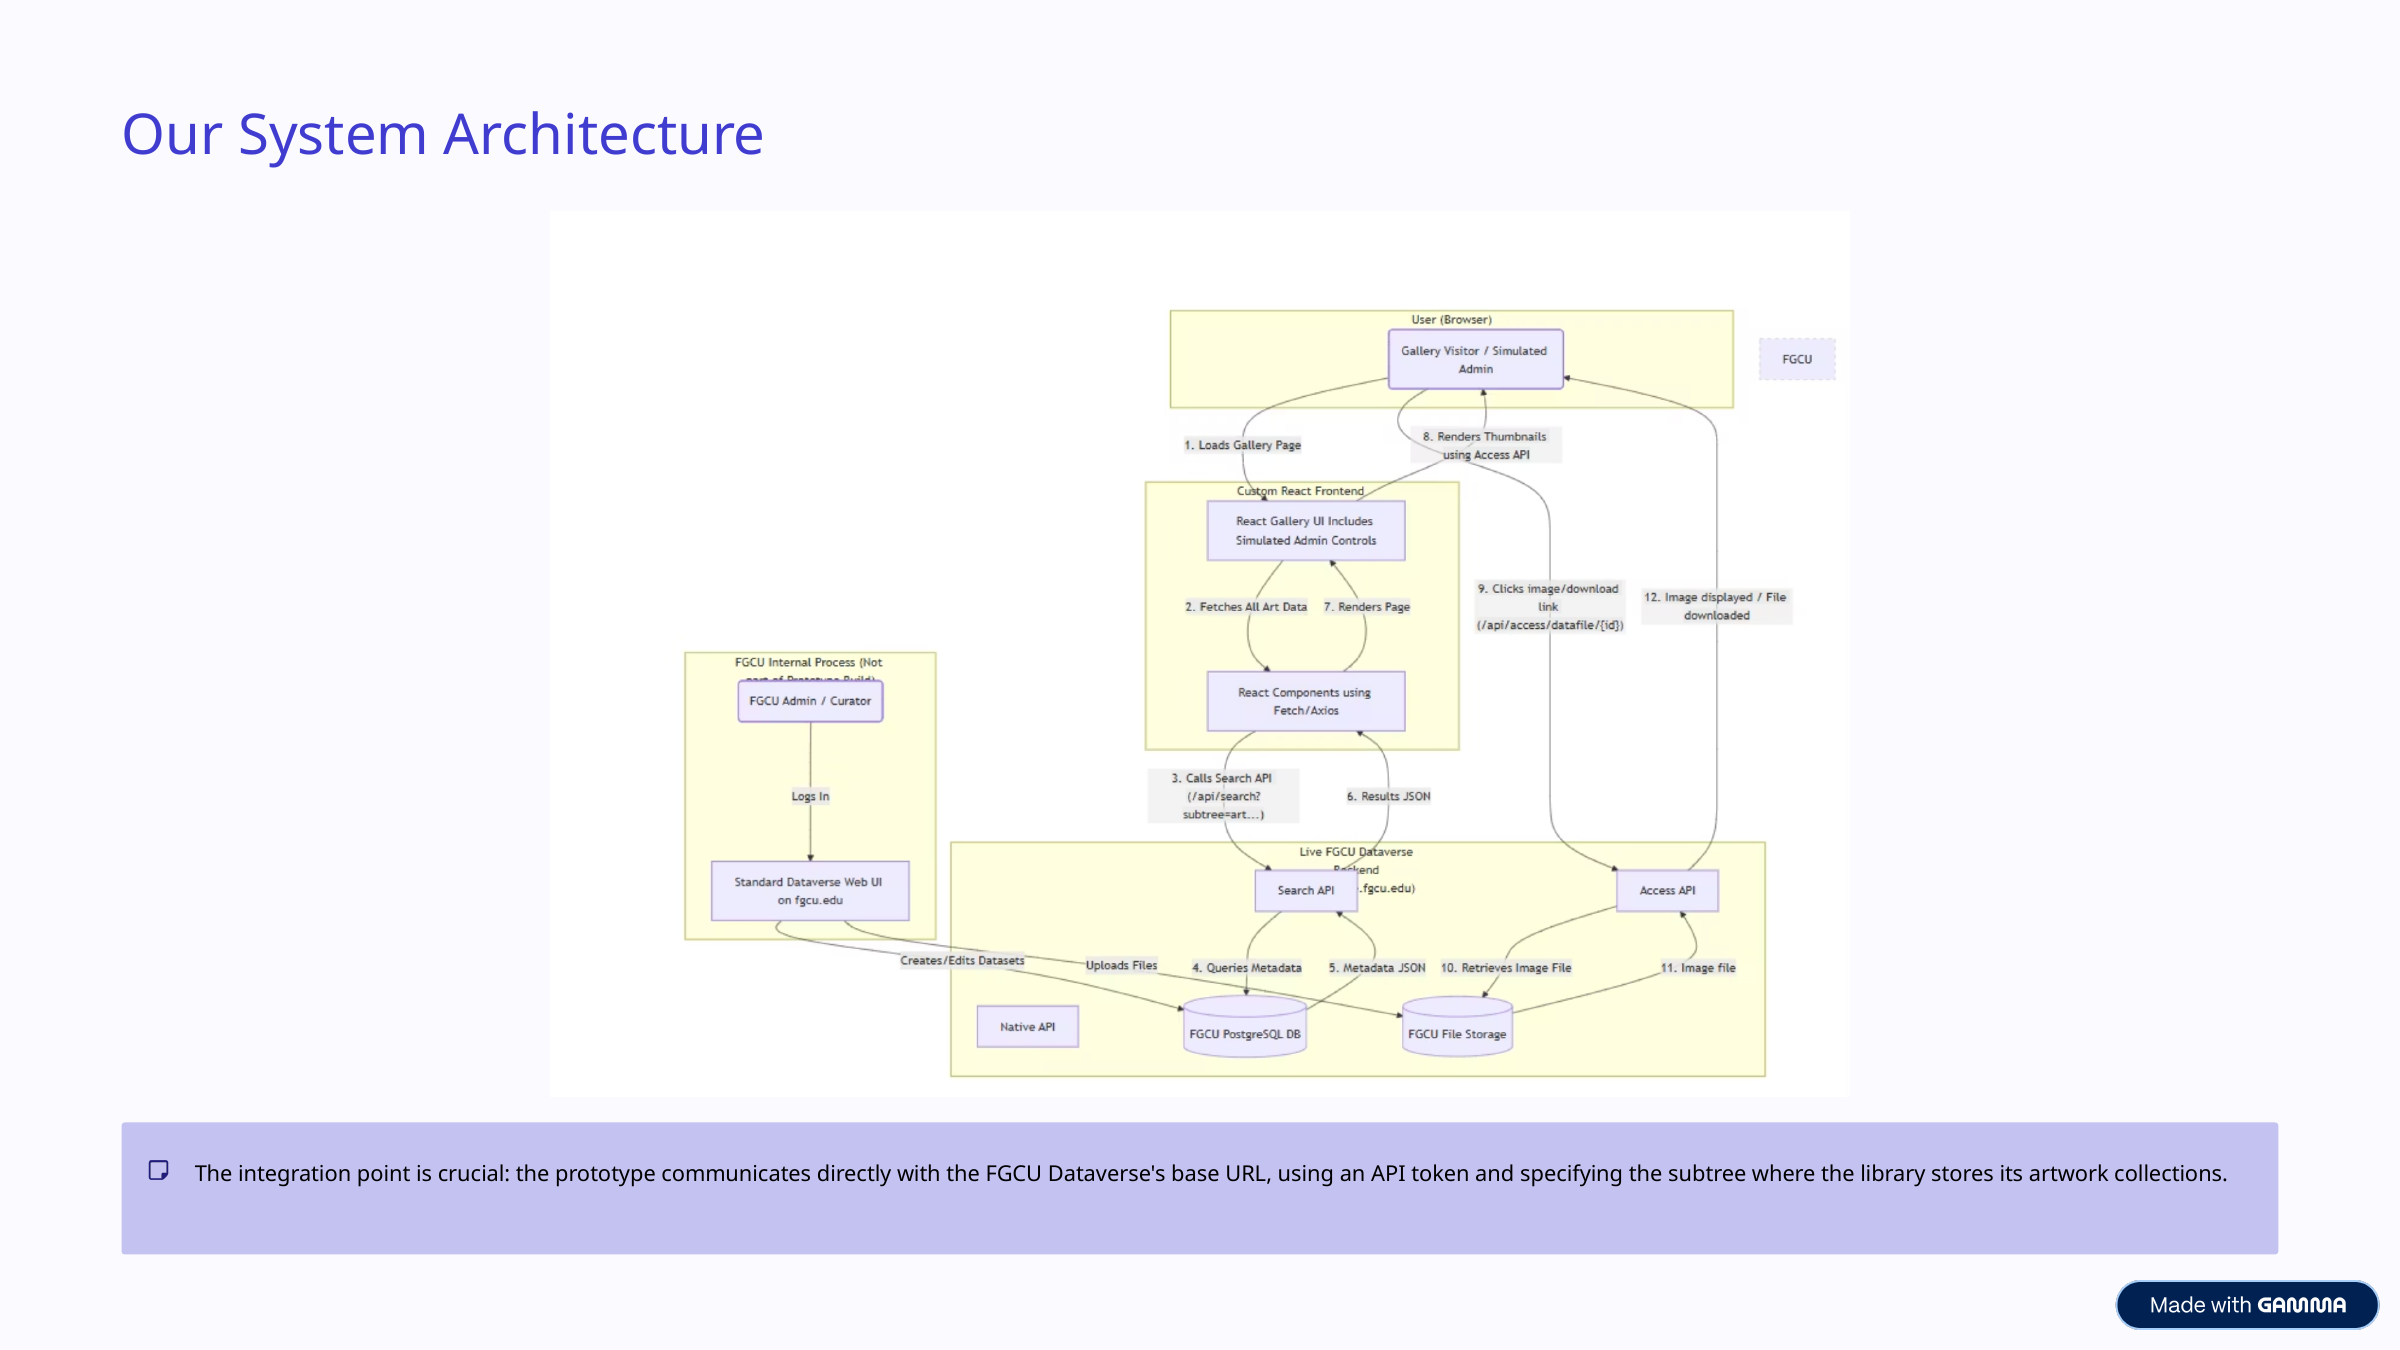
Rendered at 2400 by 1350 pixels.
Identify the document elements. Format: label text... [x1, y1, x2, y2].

picture [550, 211, 1850, 1097]
picture [144, 1157, 173, 1180]
text_box The integration point is crucial: the prototype communicates directly with the FGCU Dataverse's base URL, using an API token and specifying the subtree where the library stores its artwork collections. [194, 1150, 2256, 1223]
text_box Our System Architecture [121, 95, 839, 167]
picture [2106, 1271, 2389, 1339]
text_box [121, 1122, 2279, 1255]
